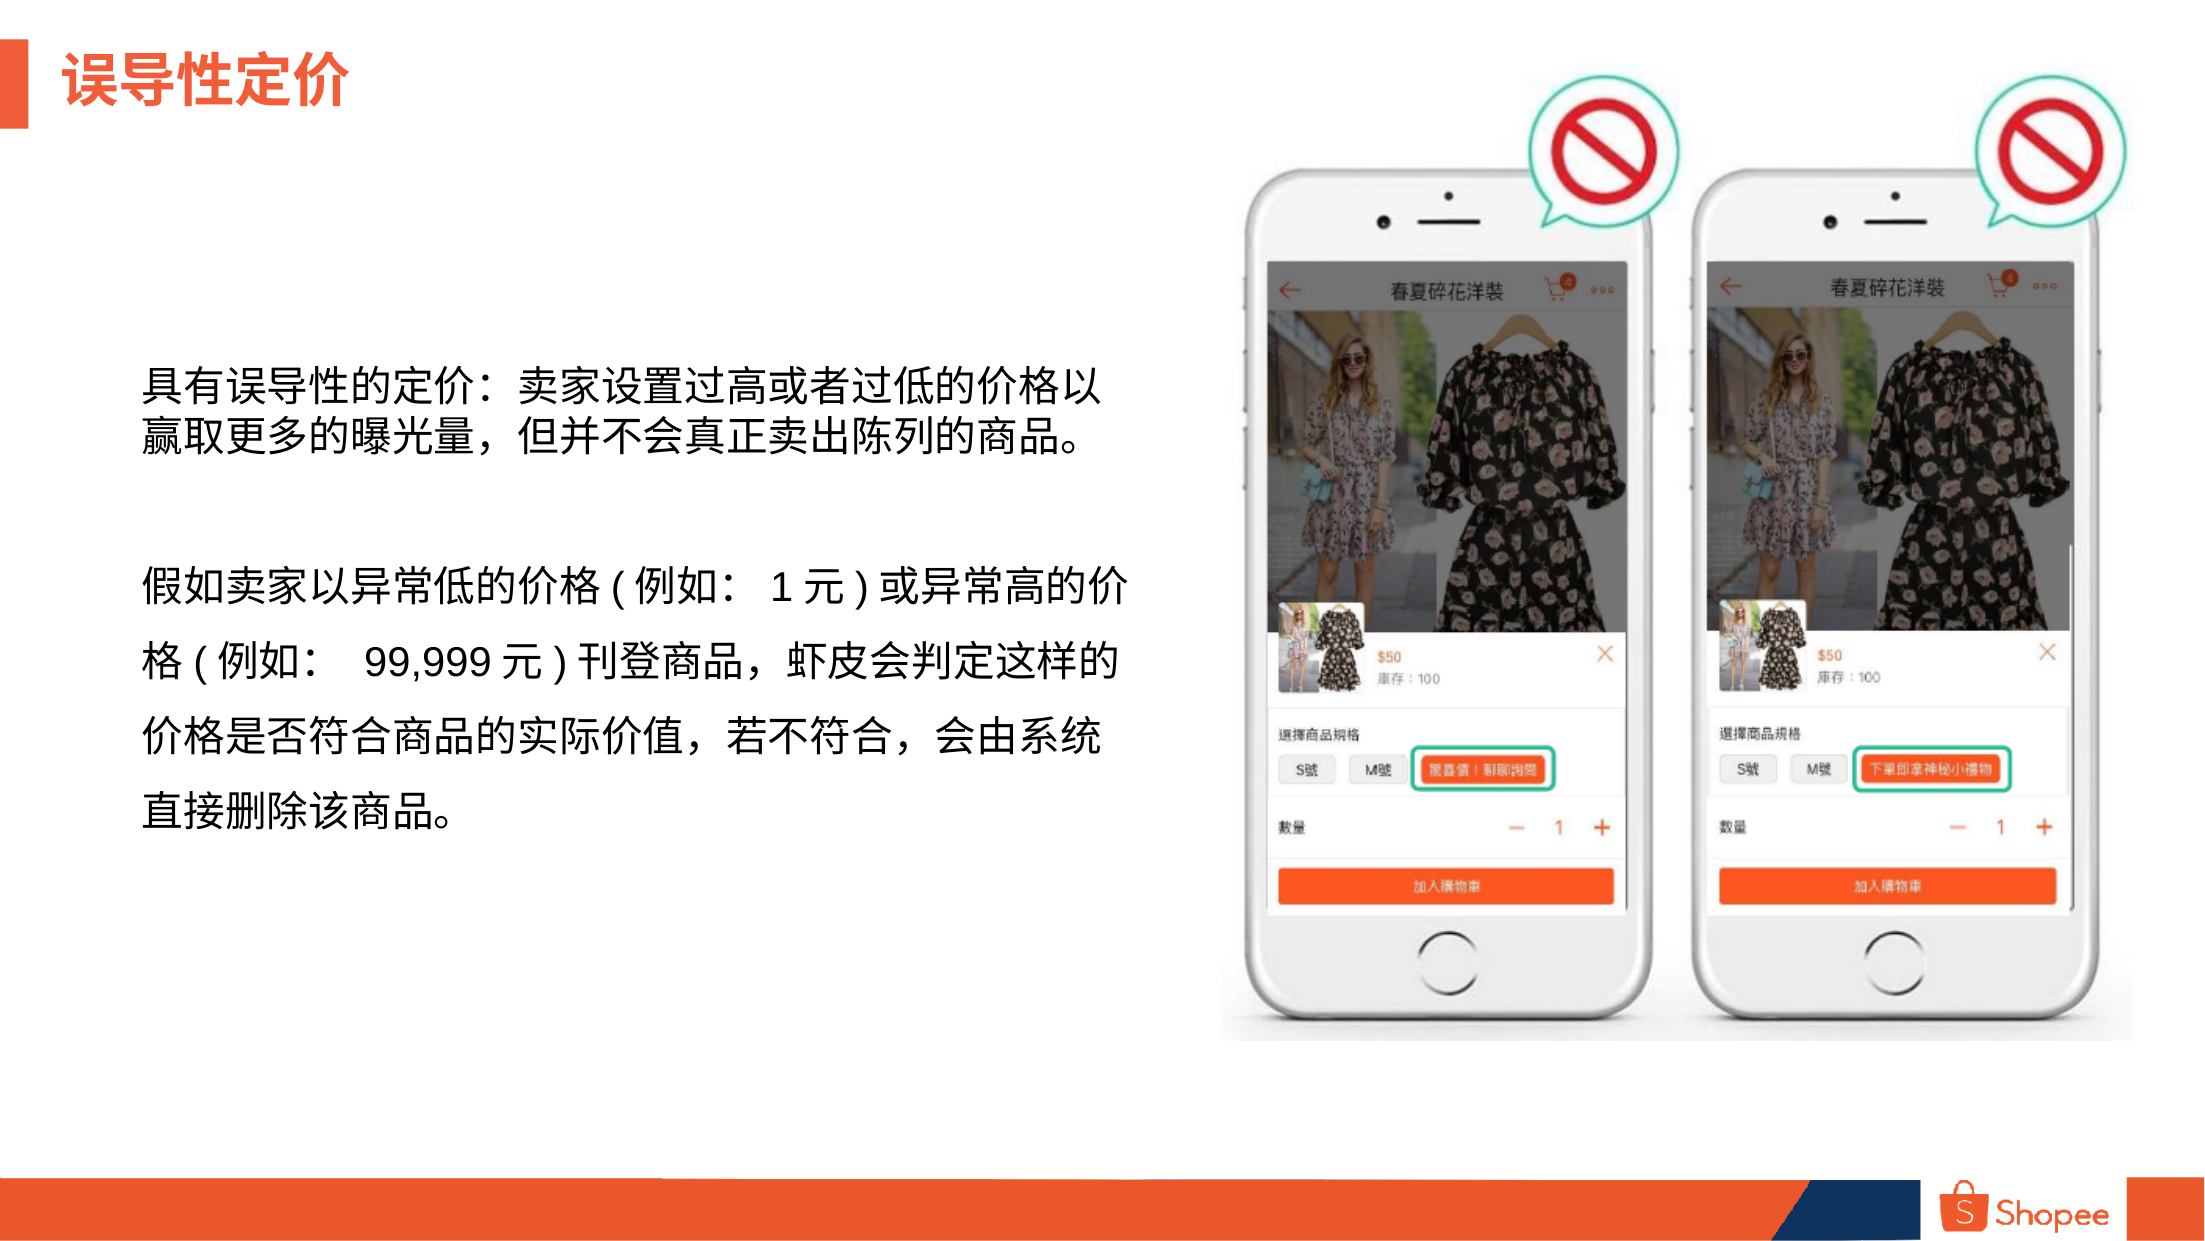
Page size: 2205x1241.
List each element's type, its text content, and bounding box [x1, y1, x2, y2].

text_box [0, 39, 29, 129]
picture [0, 1175, 2205, 1241]
title 误导性定价 [60, 41, 1432, 114]
text_box 具有误导性的定价：卖家设置过高或者过低的价格以赢取更多的曝光量，但并不会真正卖出陈列的商品。 假如卖家以异常低的价格(例如：1元)或异常高的价格(例如： 99,999元)刊登商品，虾皮会判定这样的价格是否符合商品的实际价值，若不符合，会由系统直接删除该商品。 [126, 352, 1155, 889]
picture [1220, 63, 2134, 1041]
